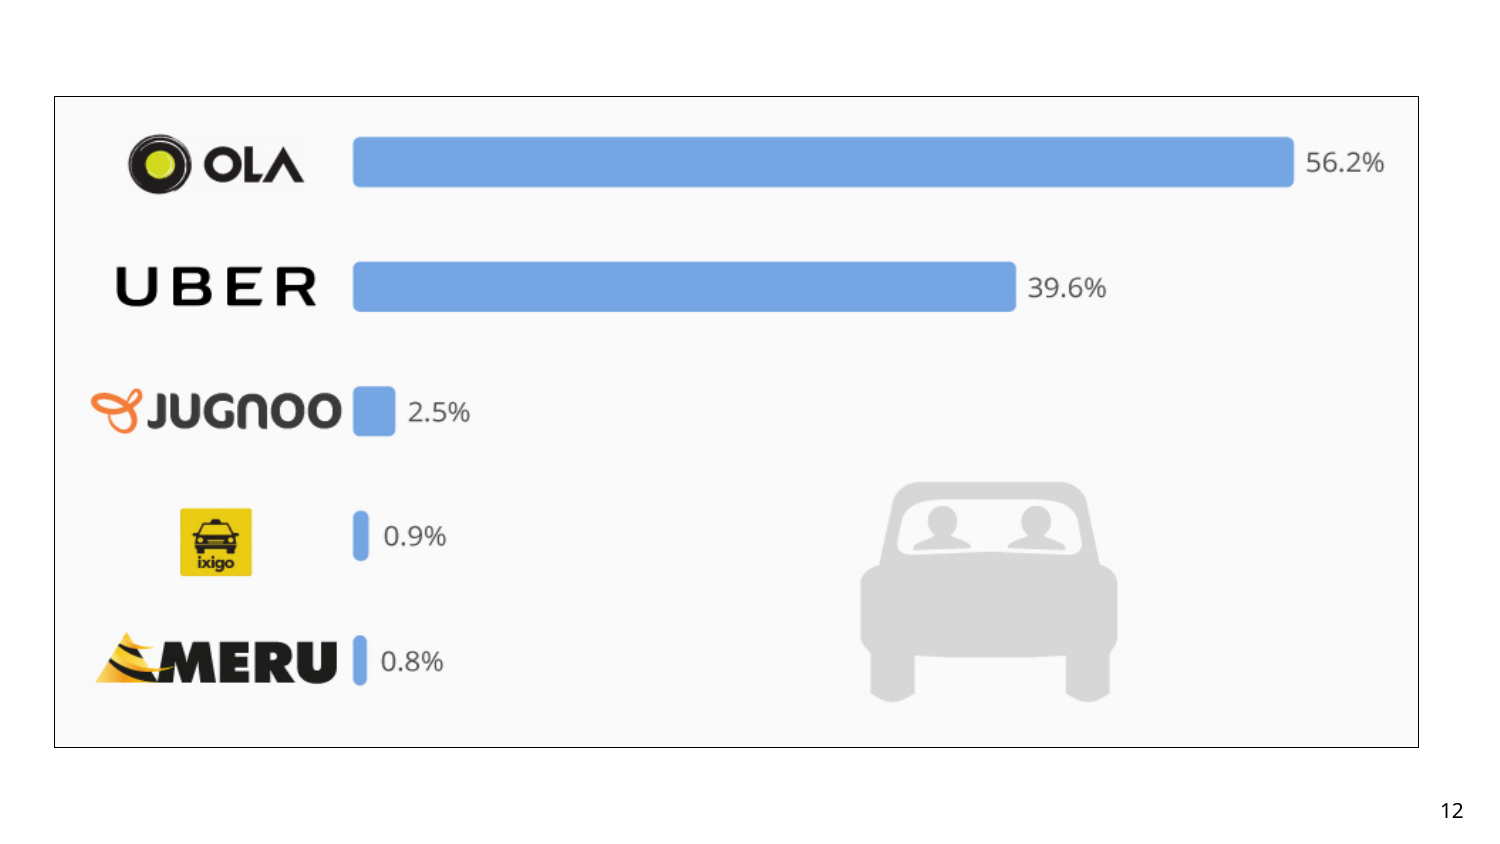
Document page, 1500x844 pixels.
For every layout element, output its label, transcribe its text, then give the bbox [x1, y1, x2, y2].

slide_number 12 [1418, 788, 1479, 834]
picture [54, 96, 1419, 748]
